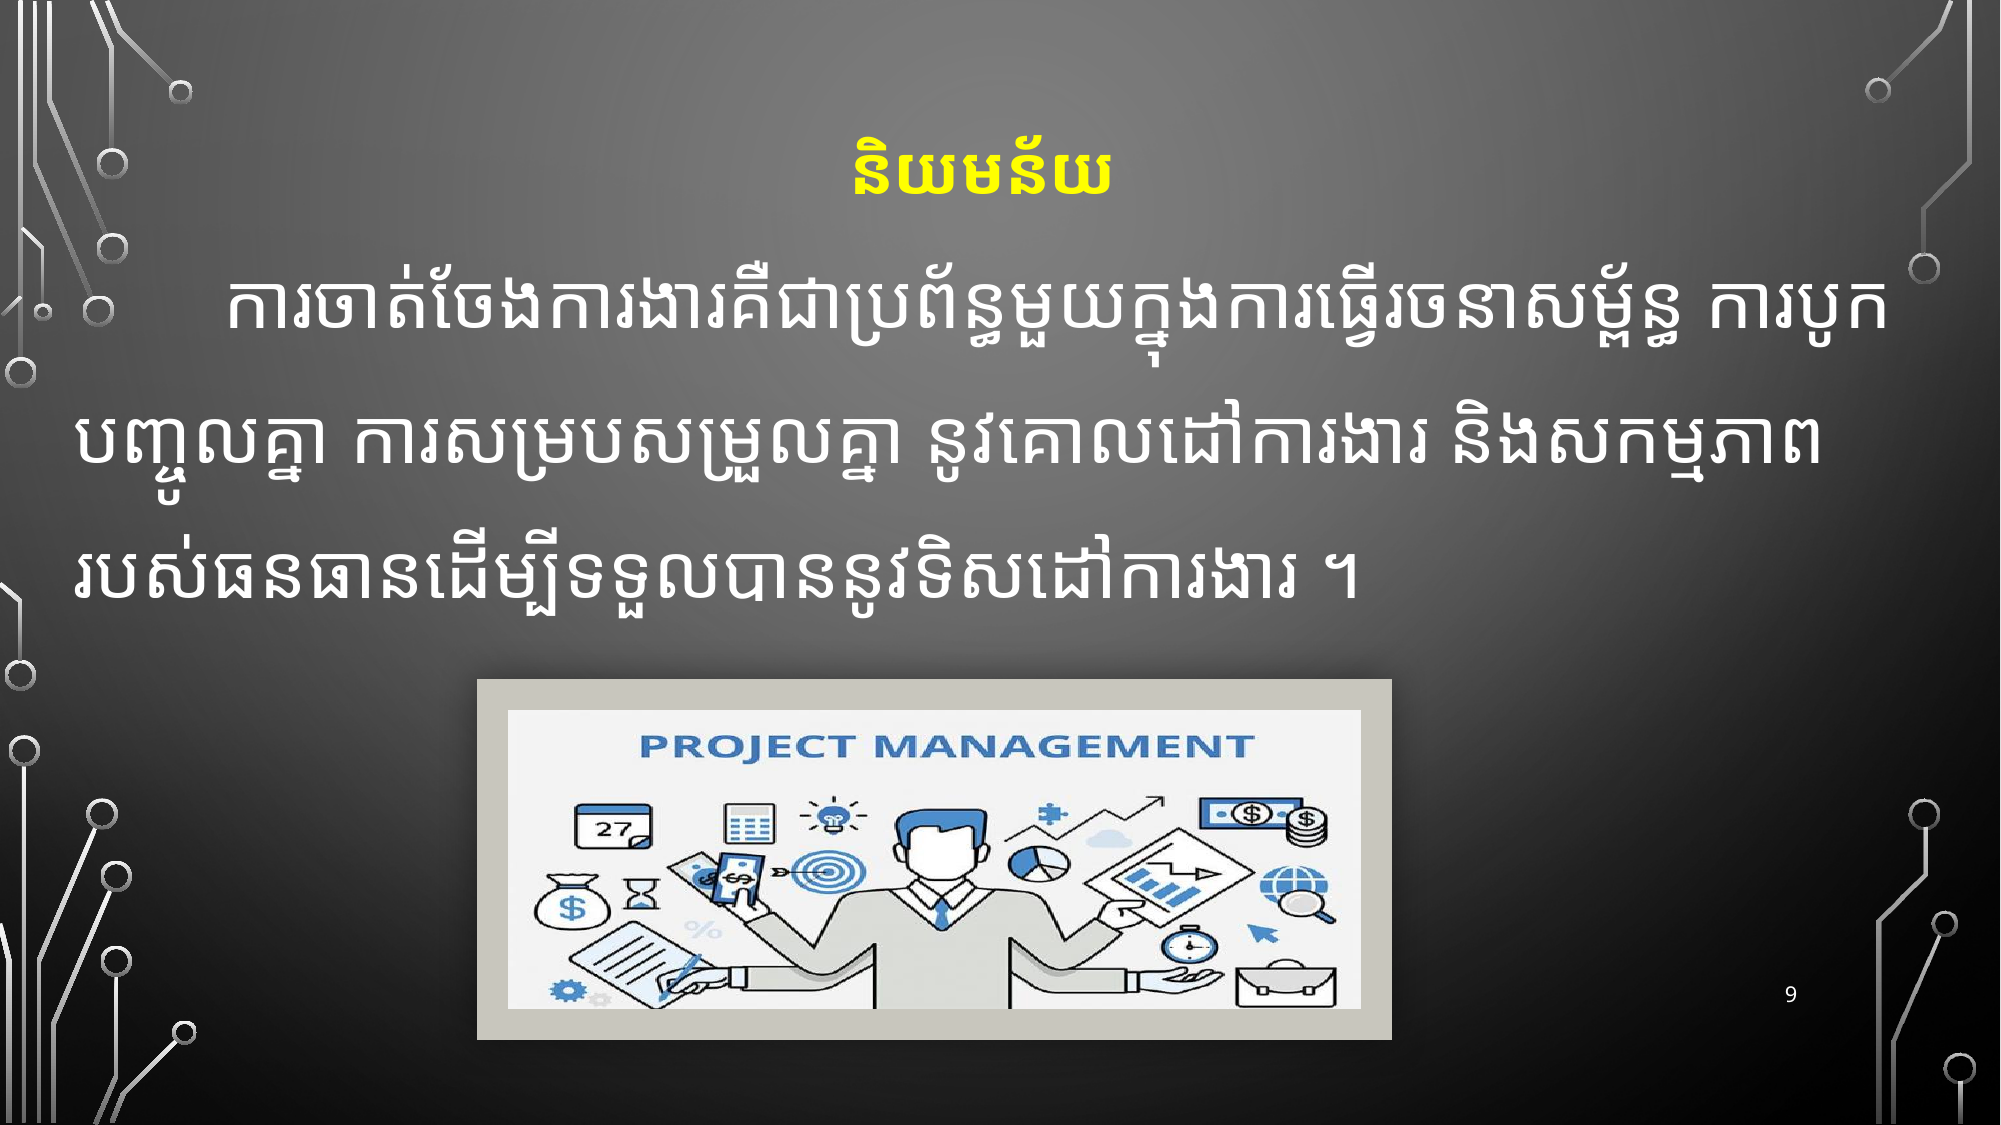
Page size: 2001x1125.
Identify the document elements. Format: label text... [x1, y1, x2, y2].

picture [507, 709, 1361, 1010]
slide_number 9 [1685, 965, 1813, 1025]
text_box និយមន័យ ការចាត់ចែងការងារគឺជាប្រព័ន្ធមួយក្នុងការធ្វើរចនាសម្ព័ន្ធ ការបូកបញ្ចូលគ្នា ការសម្របសម្រួលគ្នា នូវគោលដៅការងារ និងសកម្មភាពរបស់ធនធានដើម្បីទទួលបាននូវទិសដៅការងារ ។ [58, 40, 1908, 621]
